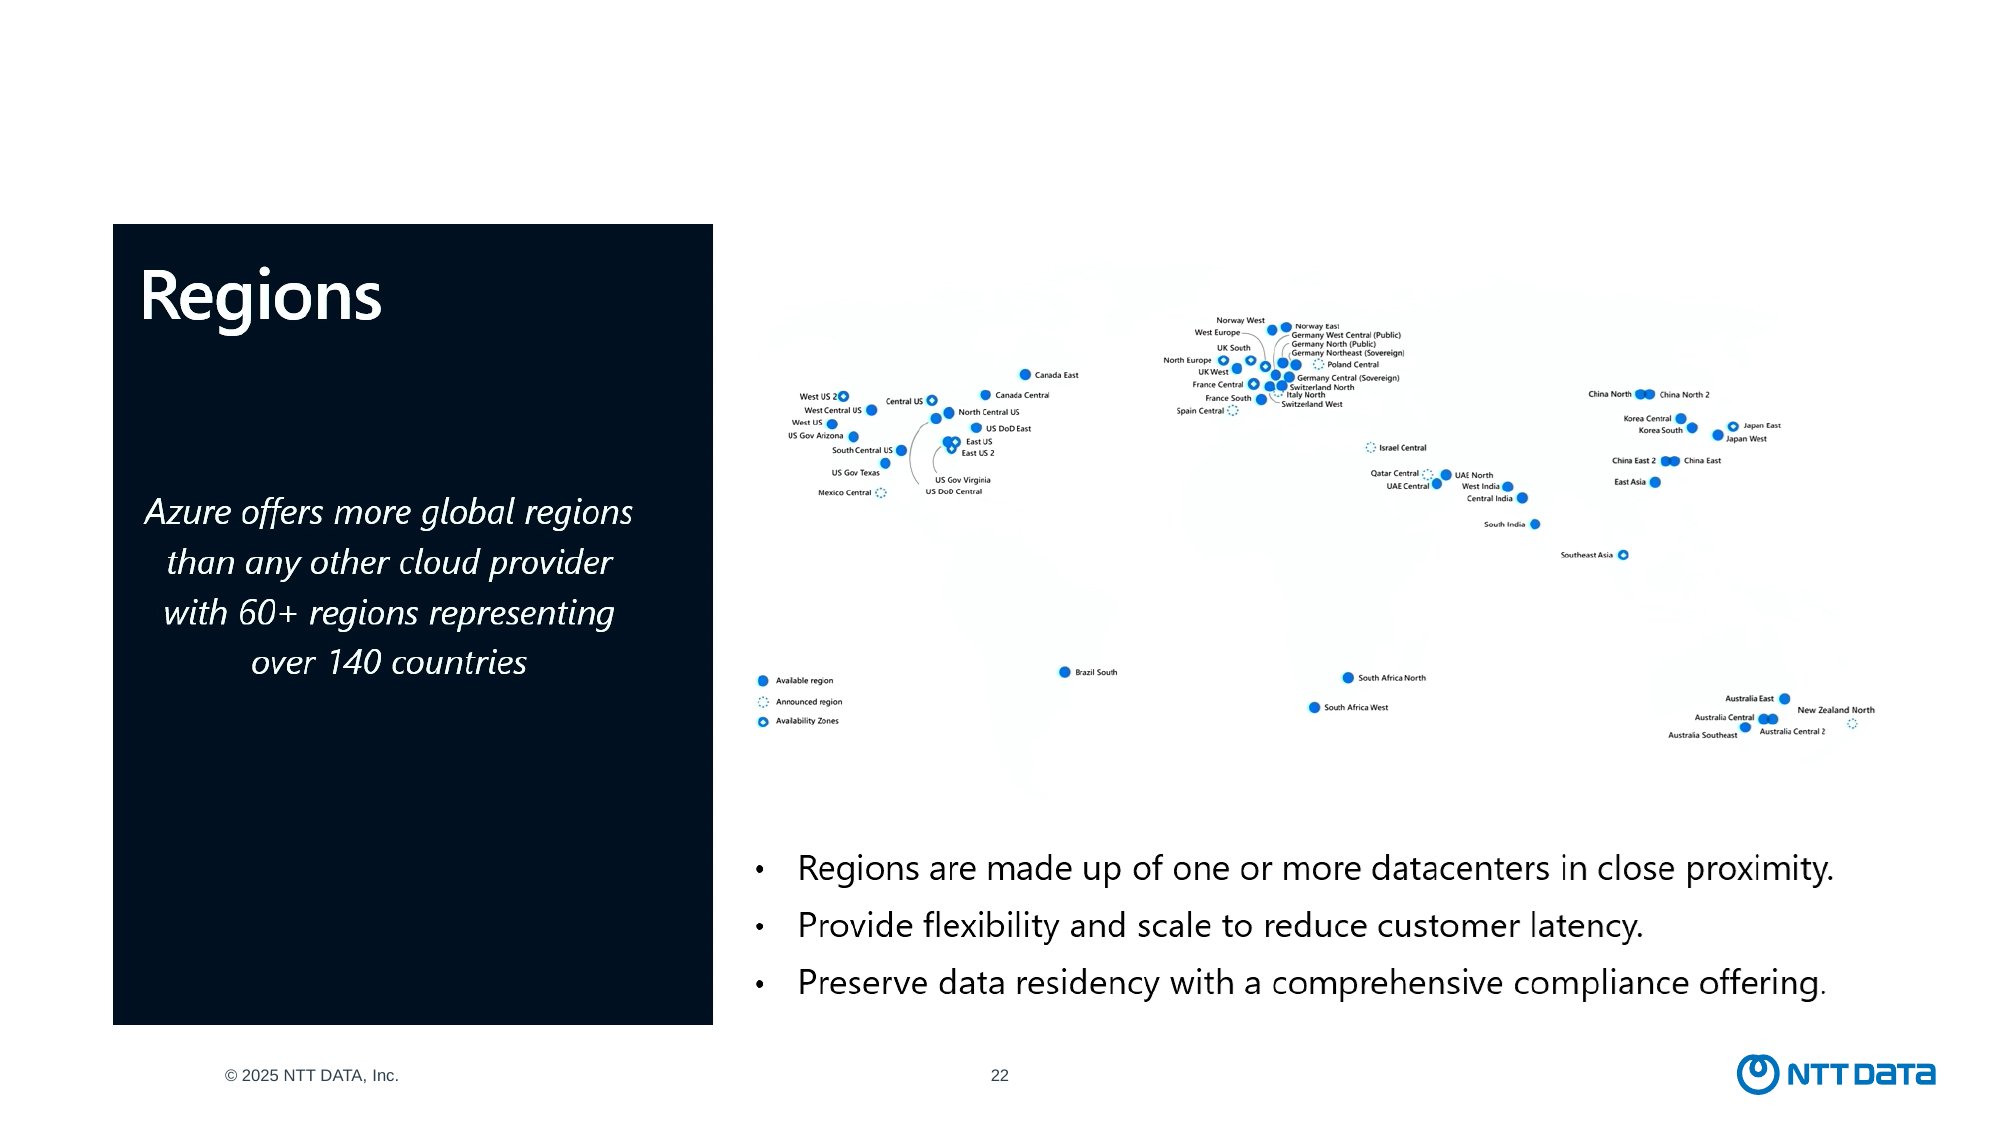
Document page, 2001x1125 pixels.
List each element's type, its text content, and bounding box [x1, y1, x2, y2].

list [113, 224, 1887, 1025]
slide_number 22 [912, 1050, 1088, 1101]
footer © 2025 NTT DATA, Inc. [225, 1050, 901, 1101]
